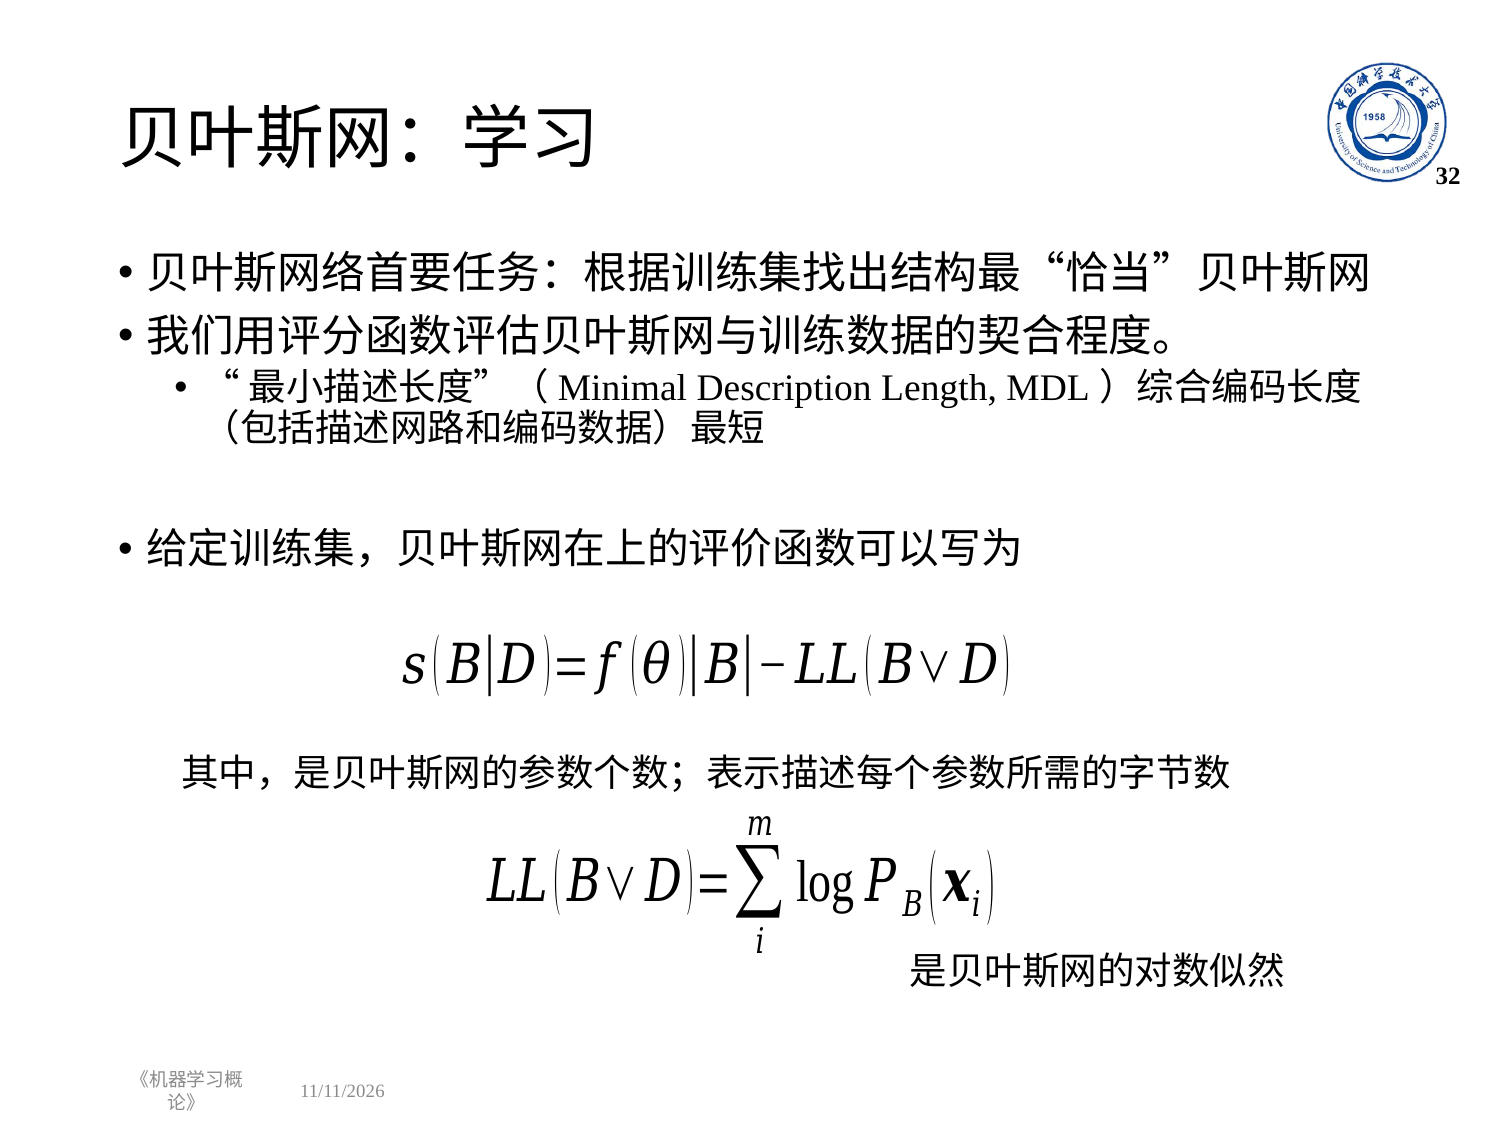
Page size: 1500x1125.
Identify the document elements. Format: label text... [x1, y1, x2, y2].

title 贝叶斯网：学习 [103, 59, 1397, 221]
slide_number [285, 1068, 422, 1113]
text_box 是贝叶斯网的对数似然 [820, 939, 1300, 1000]
footer 《机器学习概论》 [104, 1068, 270, 1113]
picture [1397, 59, 1450, 144]
slide_number 32 [1372, 144, 1476, 205]
